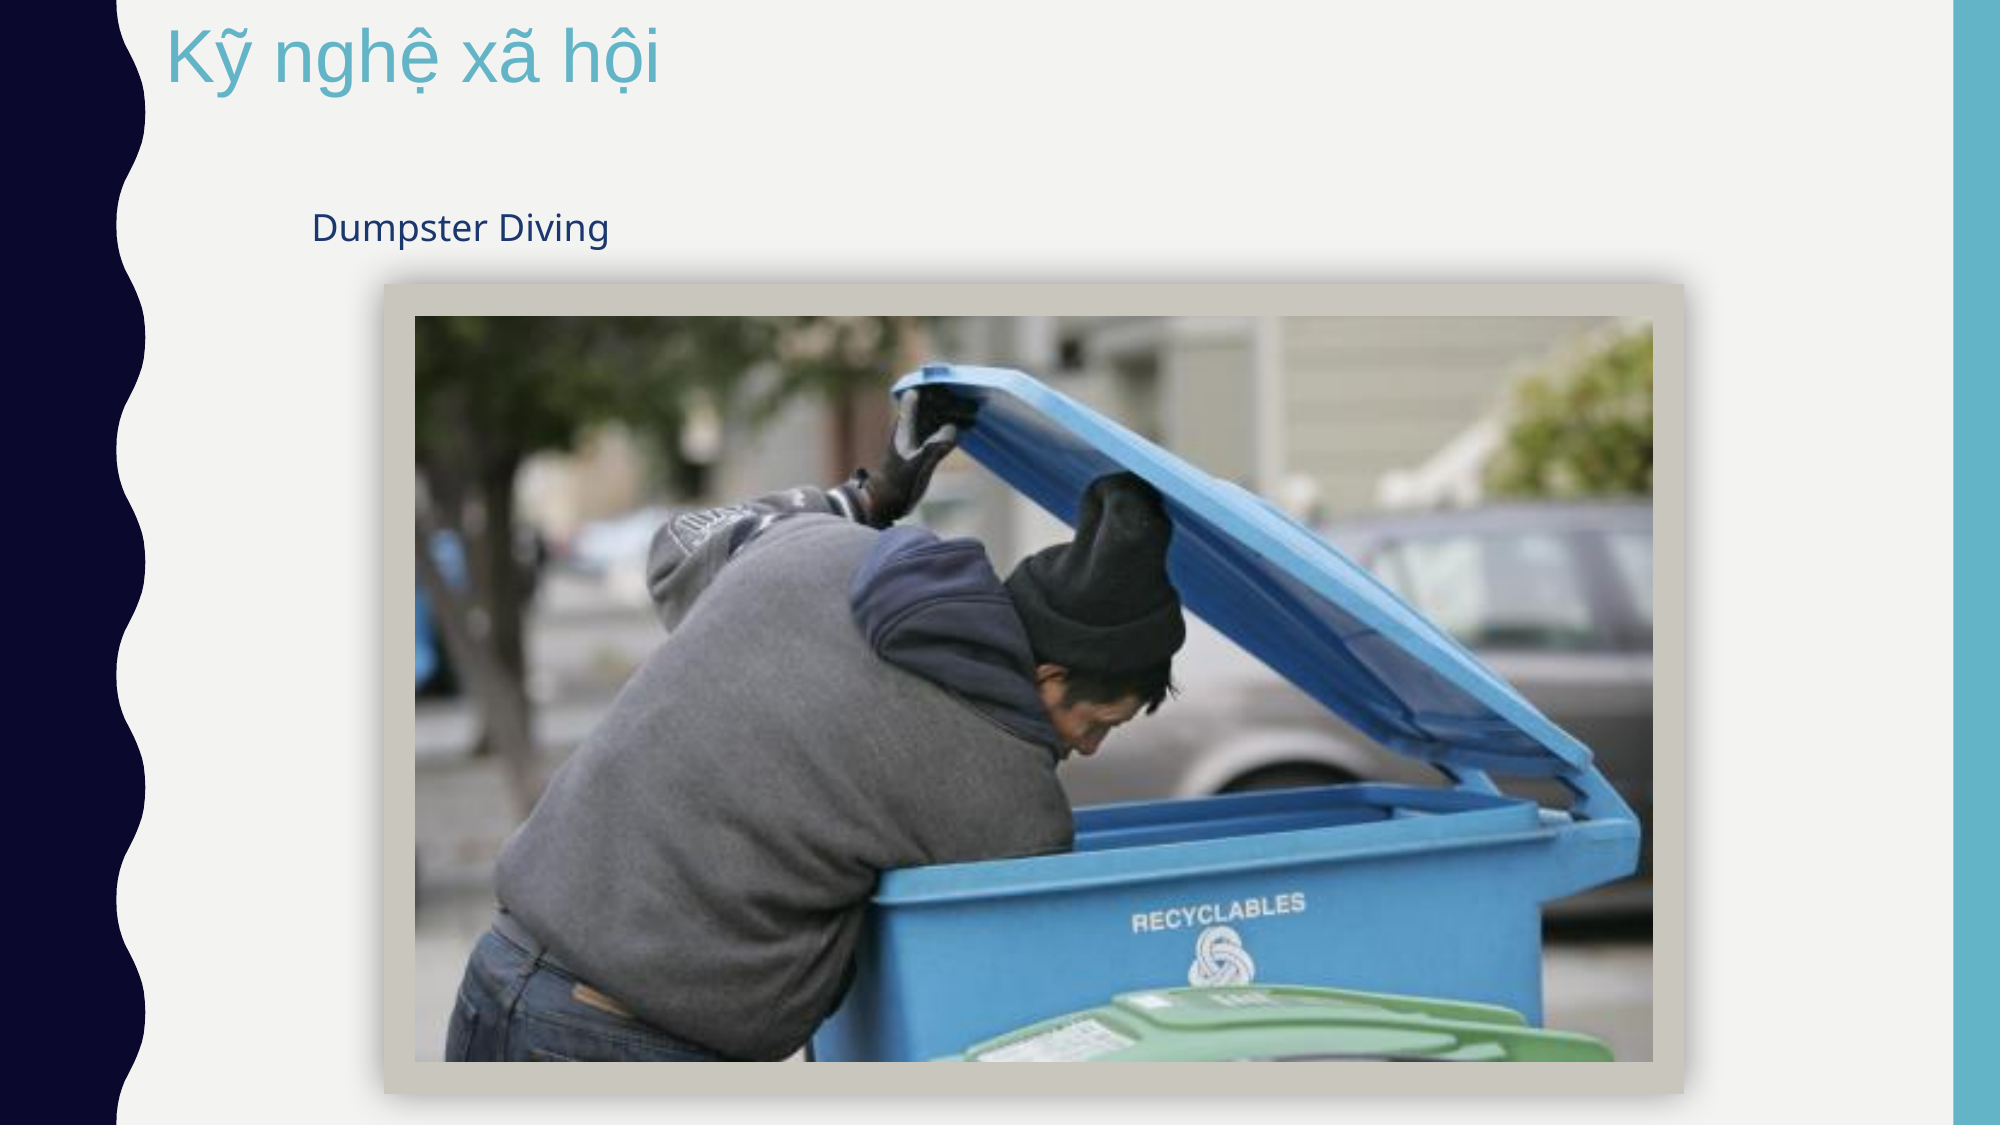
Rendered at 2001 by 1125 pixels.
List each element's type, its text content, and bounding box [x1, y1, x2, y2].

text_box Kỹ nghệ xã hội [150, 0, 680, 105]
text_box Dumpster Diving [296, 196, 626, 256]
picture [414, 315, 1653, 1063]
